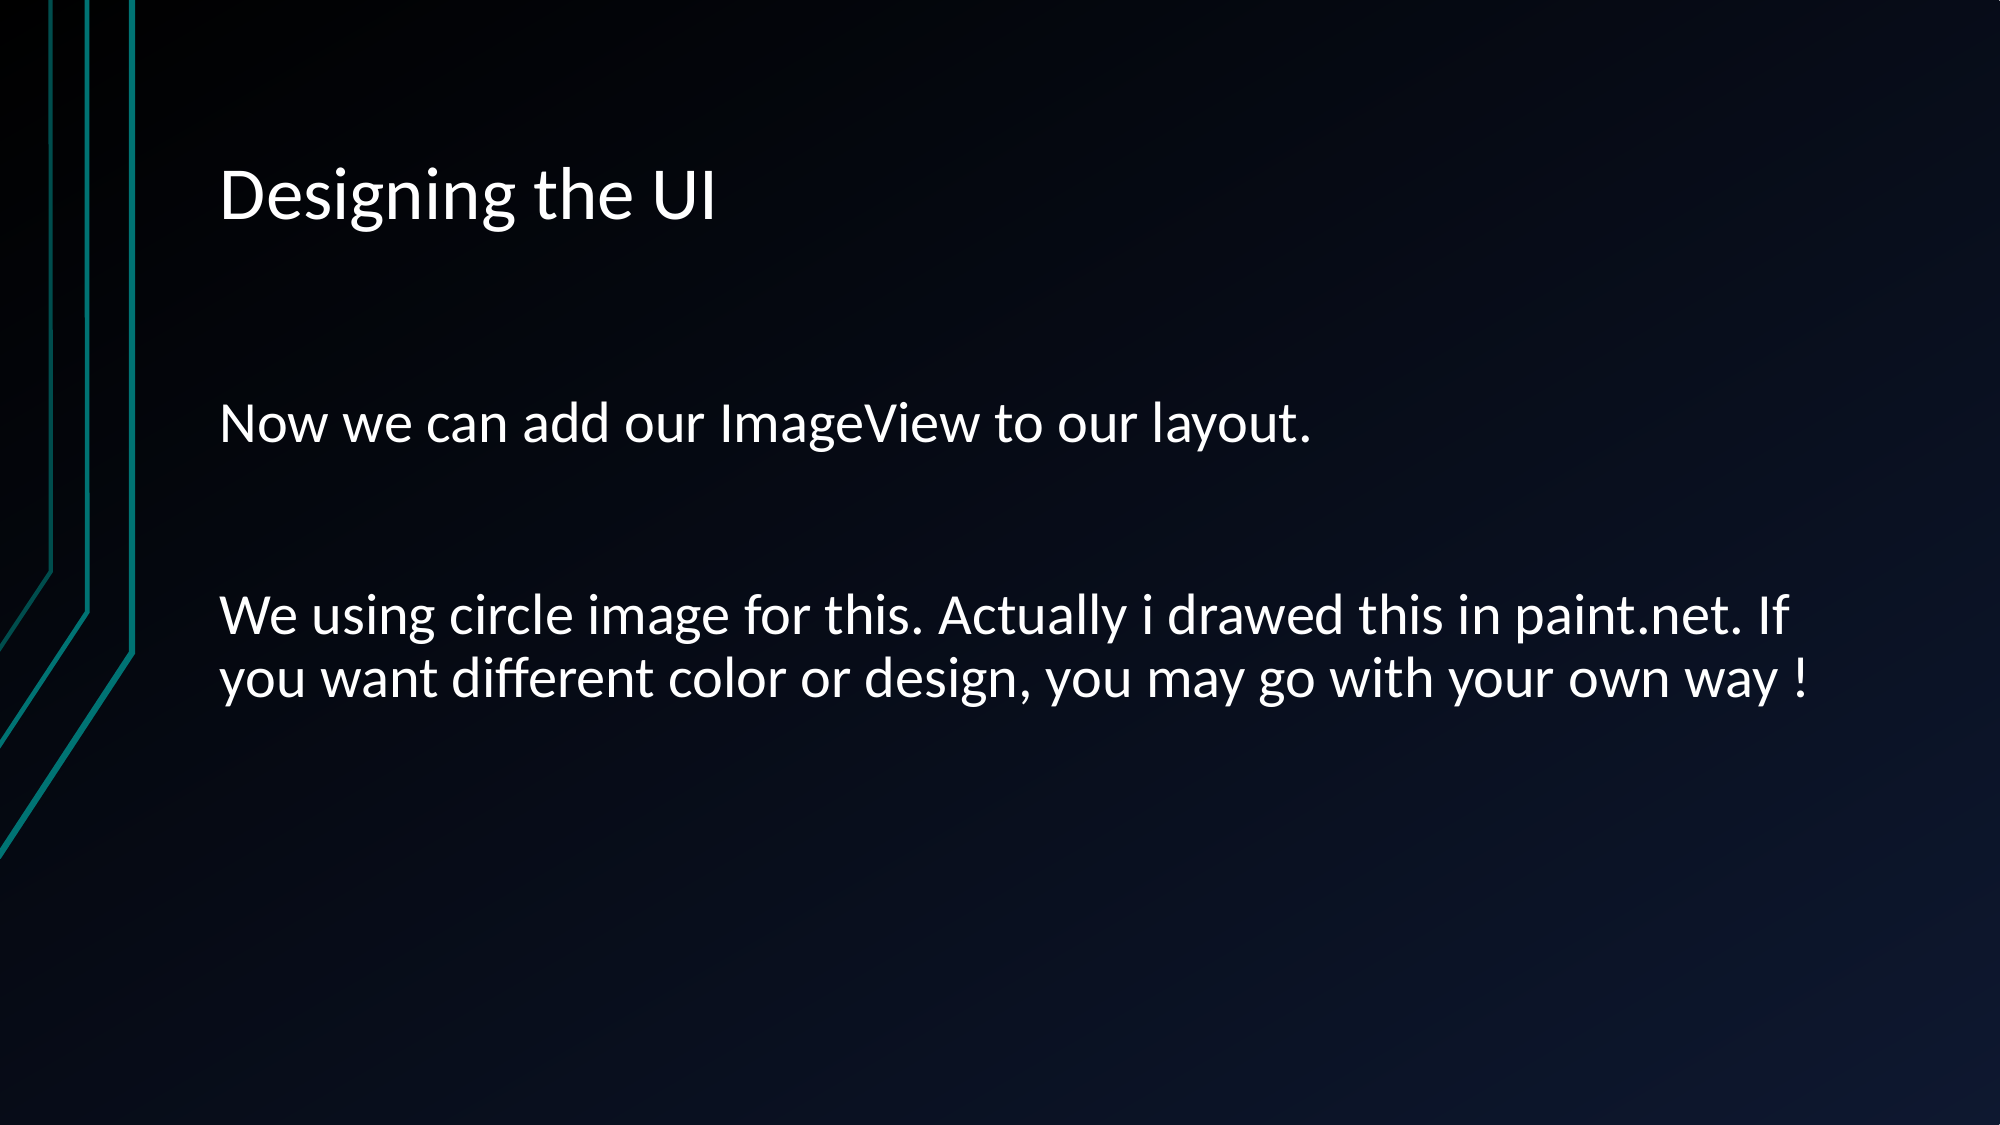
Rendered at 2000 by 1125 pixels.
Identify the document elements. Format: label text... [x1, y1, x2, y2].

list Now we can add our ImageView to our layout. We using circle image for this. Actually i drawed this in paint.net. If you want different color or design, you may go with your own way ! [199, 279, 1900, 1012]
title Designing the UI [199, 45, 1900, 246]
